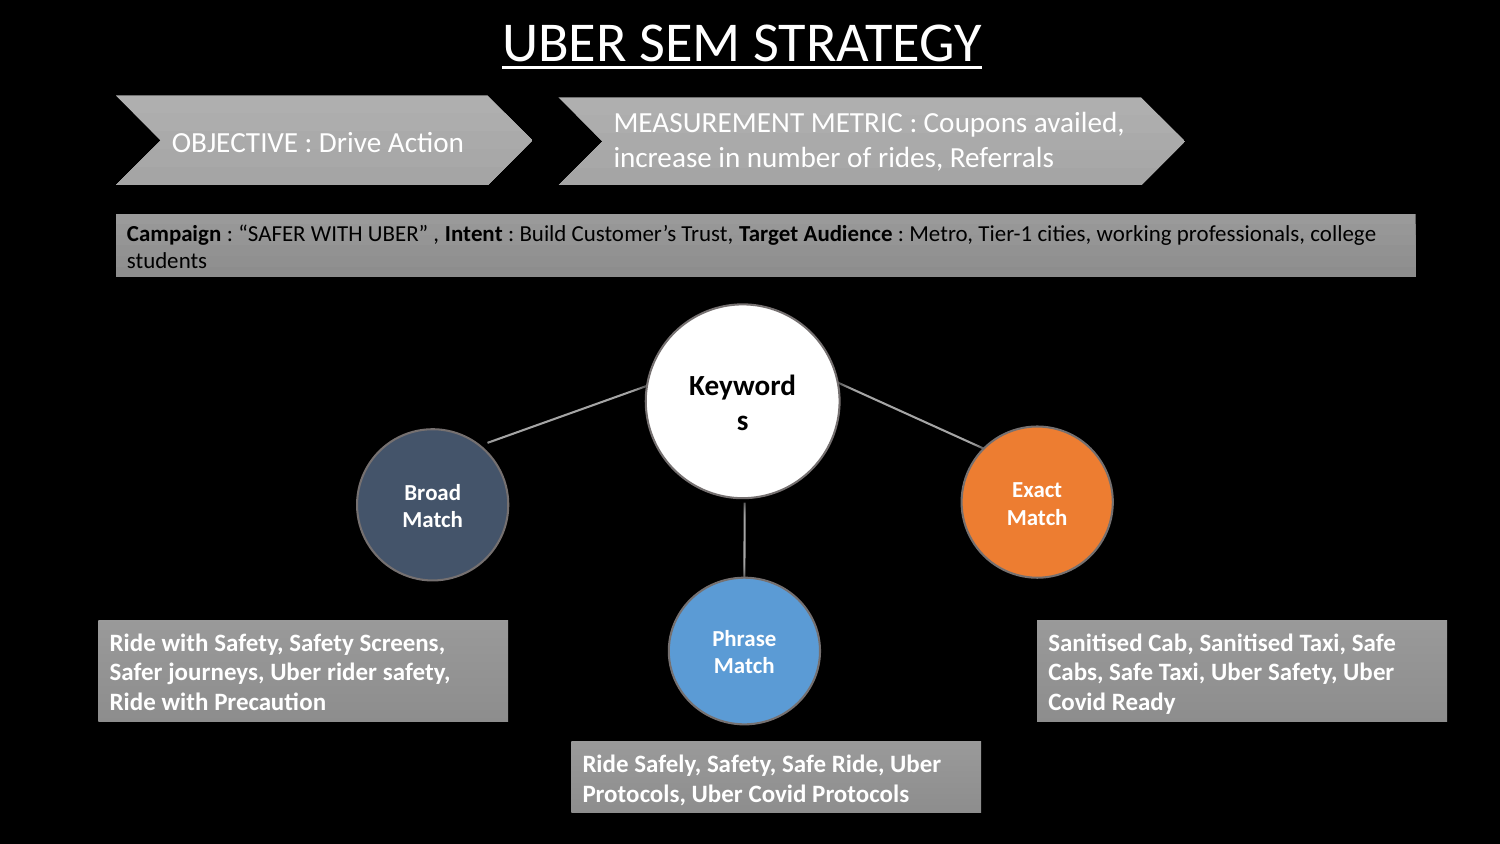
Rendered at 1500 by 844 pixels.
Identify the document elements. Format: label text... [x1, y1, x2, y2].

text_box Broad Match [357, 429, 509, 581]
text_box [829, 378, 985, 449]
text_box Ride with Safety, Safety Screens, Safer journeys, Uber rider safety, Ride with Precaution [98, 620, 509, 722]
text_box Sanitised Cab, Sanitised Taxi, Safe Cabs, Safe Taxi, Uber Safety, Uber Covid Ready [1037, 620, 1448, 722]
text_box Campaign : “SAFER WITH UBER” , Intent : Build Customer’s Trust, Target Audience : Metro, Tier-1 cities, working professionals, college students [115, 213, 1416, 278]
text_box OBJECTIVE : Drive Action [115, 95, 533, 186]
text_box Ride Safely, Safety, Safe Ride, Uber Protocols, Uber Covid Protocols [571, 741, 982, 813]
text_box Keywords [658, 304, 837, 499]
text_box Phrase Match [668, 577, 821, 725]
text_box MEASUREMENT METRIC : Coupons availed, increase in number of rides, Referrals [558, 97, 1186, 186]
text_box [487, 356, 730, 444]
text_box UBER SEM STRATEGY [488, 0, 996, 80]
text_box Exact Match [961, 426, 1113, 578]
